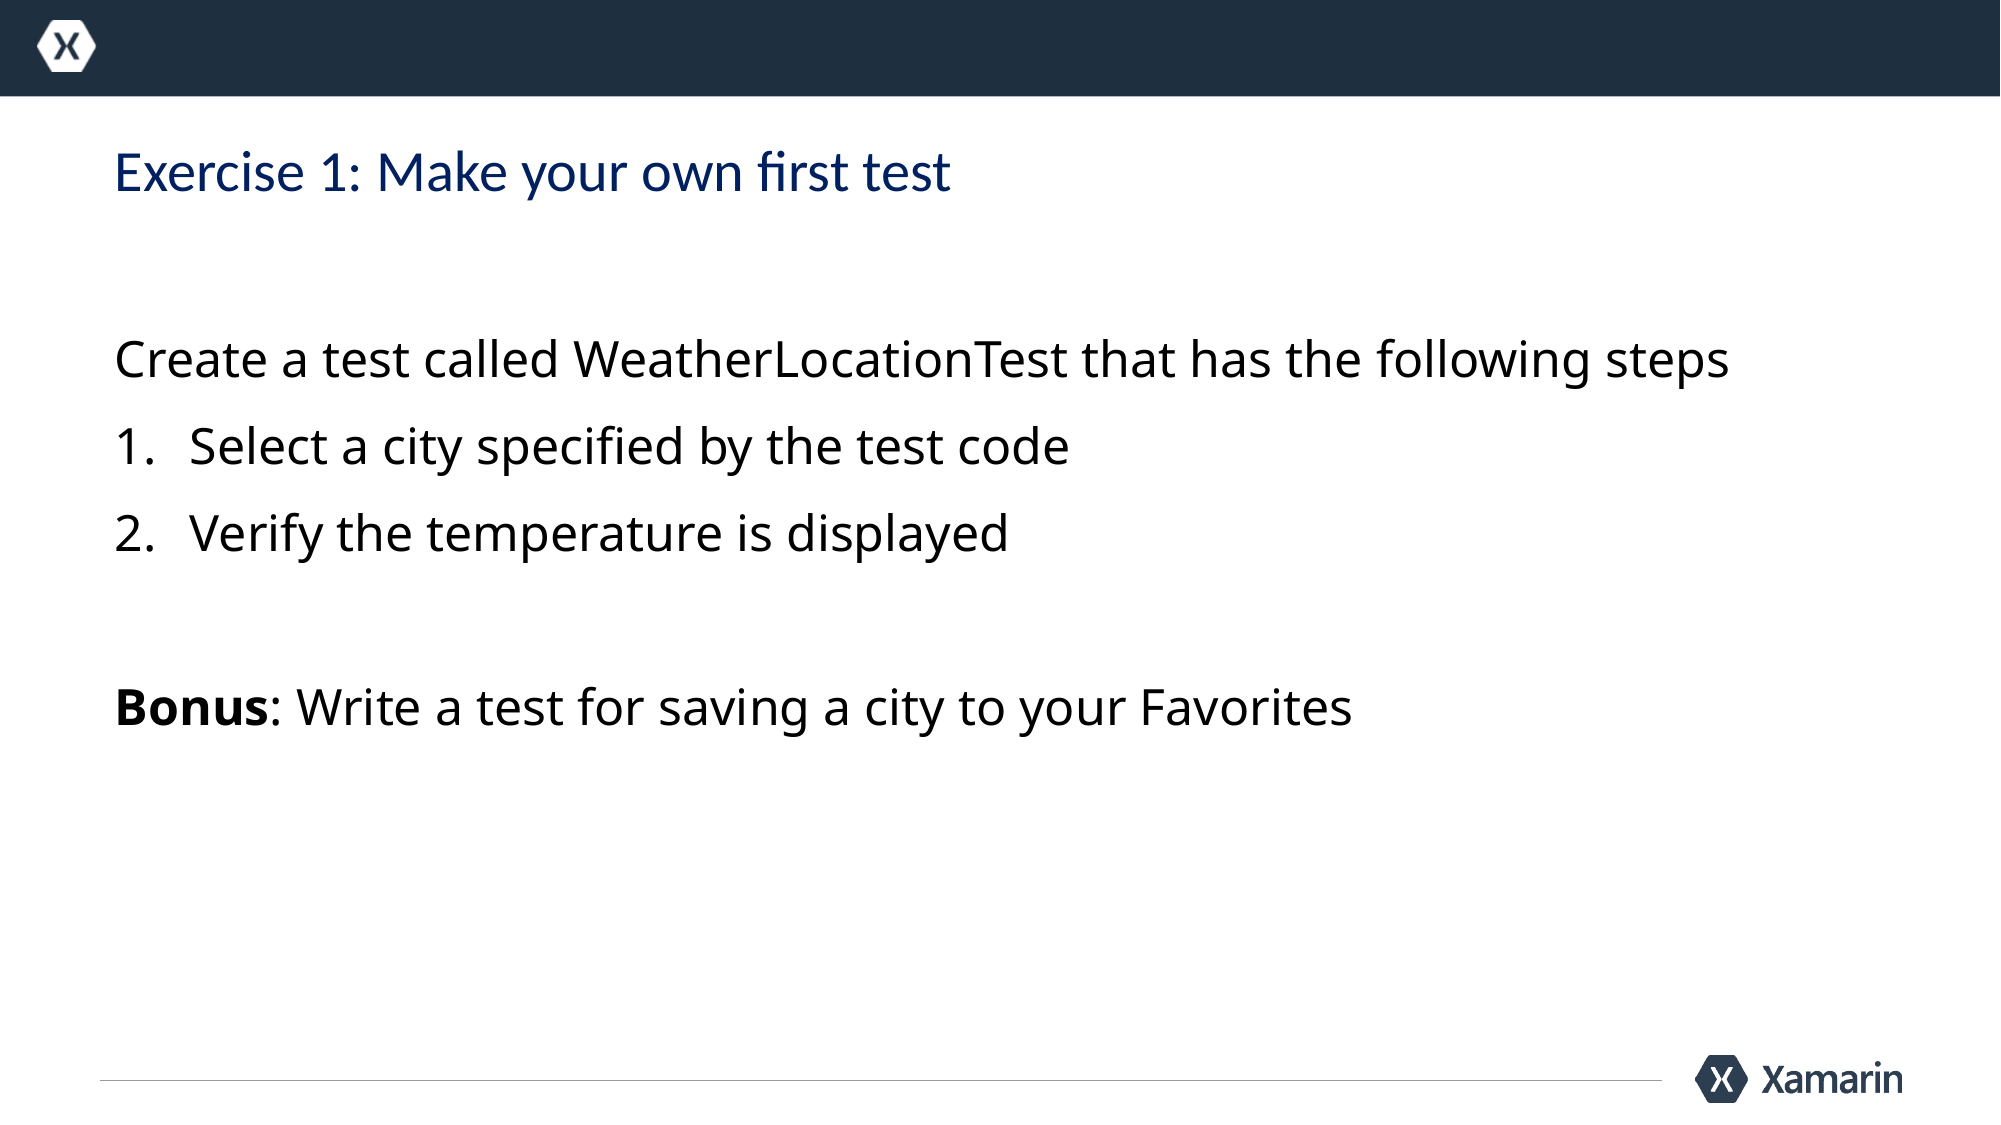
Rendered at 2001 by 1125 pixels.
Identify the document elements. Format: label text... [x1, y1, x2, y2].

picture [37, 20, 102, 72]
title Exercise 1: Make your own first test [99, 114, 1900, 230]
picture [1695, 1055, 1902, 1103]
list Create a test called WeatherLocationTest that has the following steps Select a city specified by the test code Verify the temperature is displayed Bonus: Write a test for saving a city to your Favorites [99, 306, 1900, 984]
